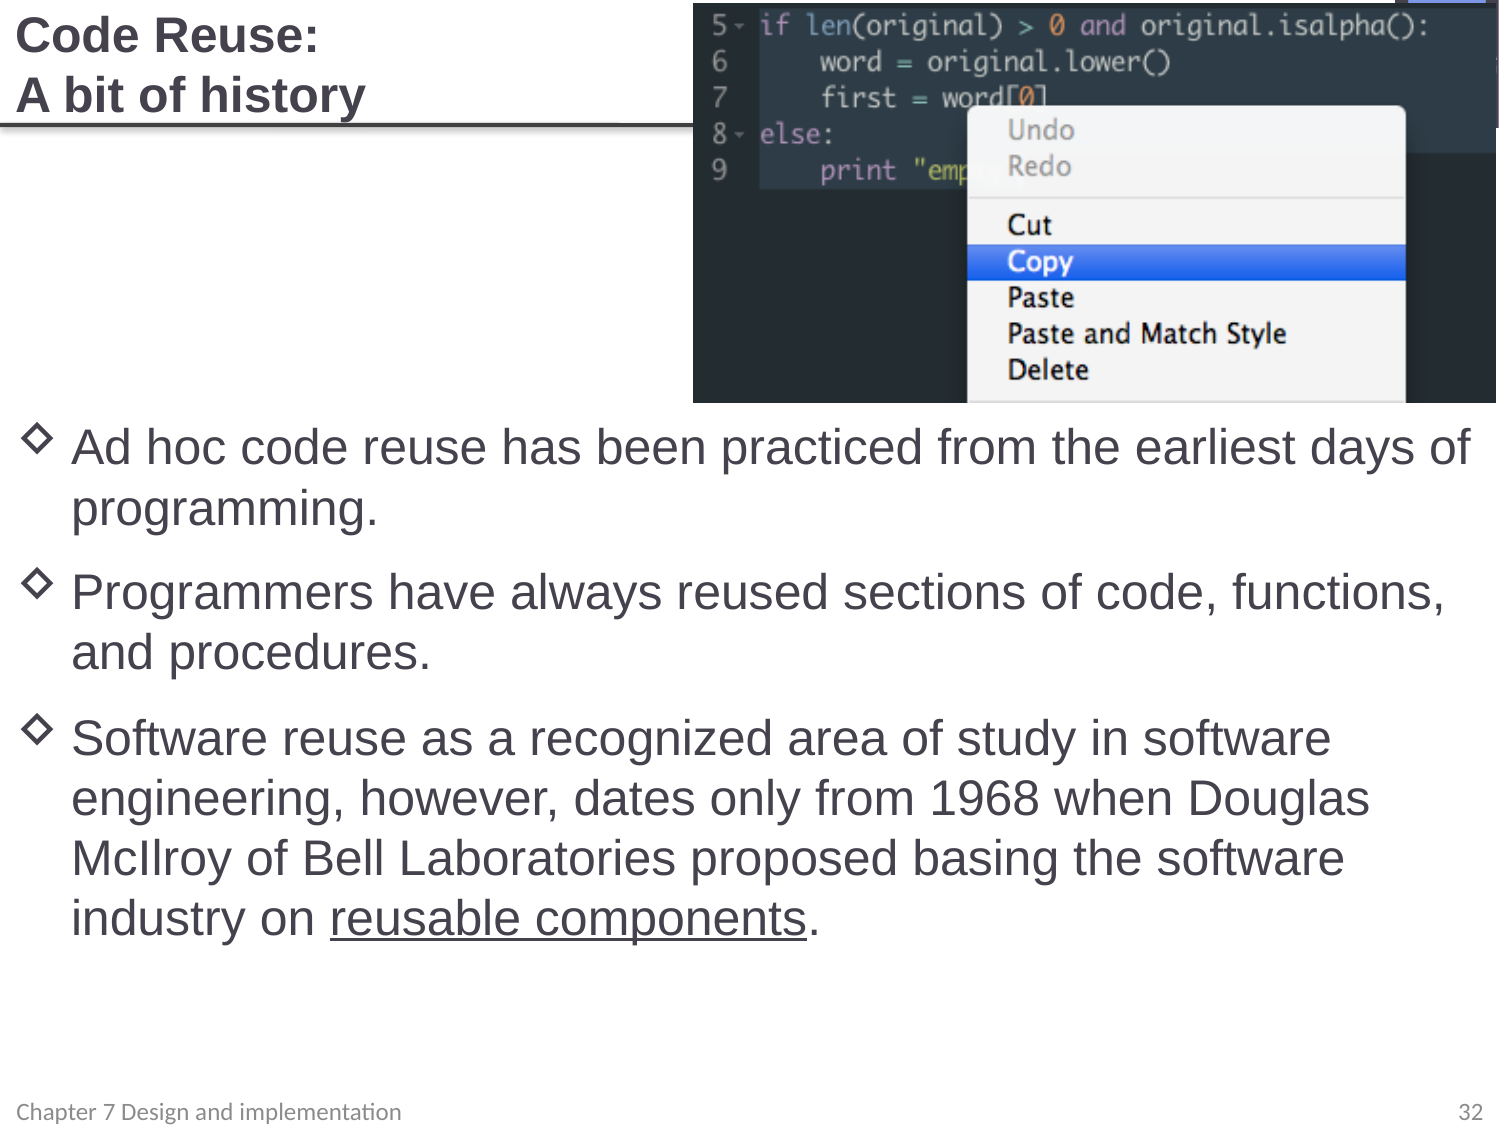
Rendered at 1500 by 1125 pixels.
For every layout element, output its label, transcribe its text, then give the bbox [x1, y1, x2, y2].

footer Chapter 7 Design and implementation [1, 1095, 477, 1125]
list Ad hoc code reuse has been practiced from the earliest days of programming. Programmers have always reused sections of code, functions, and procedures. Software reuse as a recognized area of study in software engineering, however, dates only from 1968 when Douglas McIlroy of Bell Laboratories proposed basing the software industry on reusable components. [0, 407, 1500, 1019]
picture [693, 0, 1499, 404]
title Code Reuse: A bit of history [0, 0, 1397, 126]
slide_number 32 [1148, 1095, 1499, 1125]
